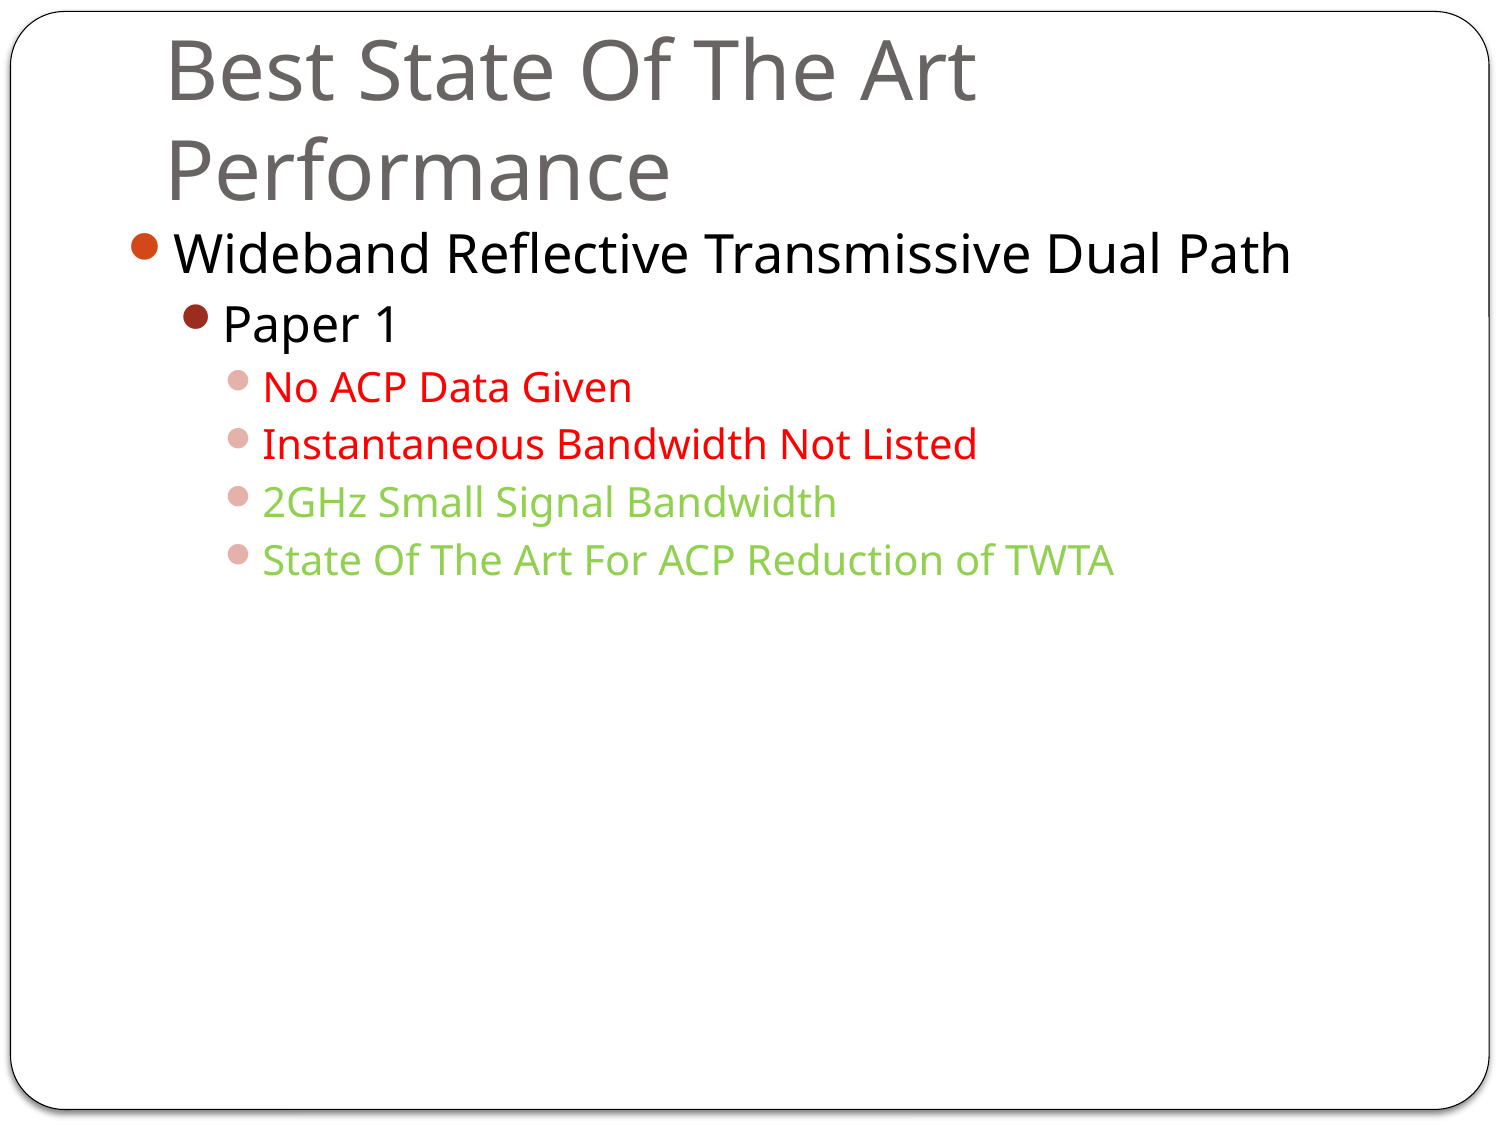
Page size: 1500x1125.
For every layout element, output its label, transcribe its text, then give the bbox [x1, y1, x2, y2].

list Wideband Reflective Transmissive Dual Path Paper 1 No ACP Data Given Instantaneous Bandwidth Not Listed 2GHz Small Signal Bandwidth State Of The Art For ACP Reduction of TWTA [112, 212, 1388, 913]
title Best State Of The Art Performance [150, 45, 1425, 233]
